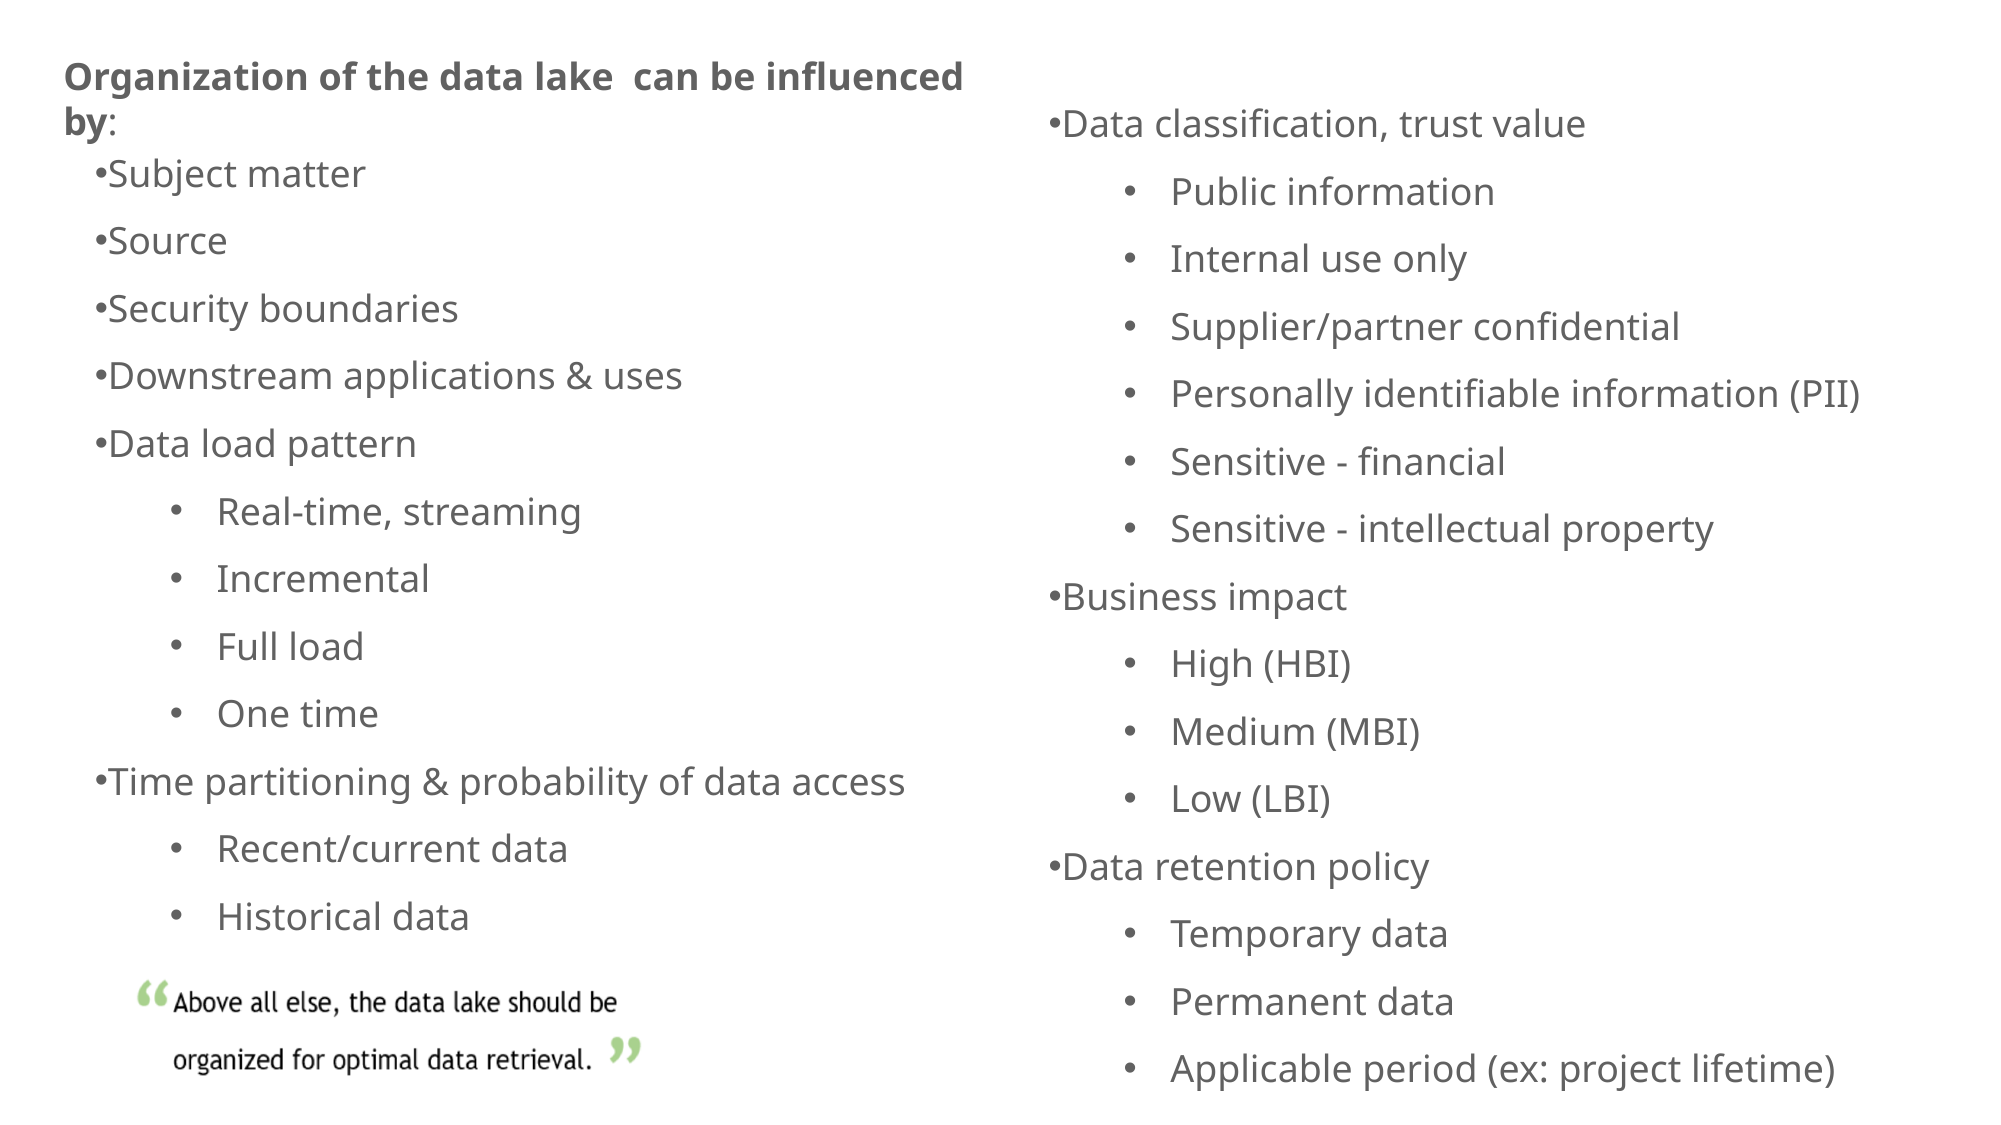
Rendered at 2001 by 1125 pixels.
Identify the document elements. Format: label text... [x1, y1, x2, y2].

picture [48, 919, 967, 1117]
text_box Organization of the data lake can be influenced by: [48, 45, 1000, 151]
text_box Subject matter Source Security boundaries Downstream applications & uses Data load pattern Real-time, streaming Incremental Full load One time Time partitioning & probability of data access Recent/current data Historical data [80, 120, 987, 945]
text_box Data classification, trust value Public information Internal use only Supplier/partner confidential Personally identifiable information (PII) Sensitive - financial Sensitive - intellectual property Business impact High (HBI) Medium (MBI) Low (LBI) Data retention policy Temporary data Permanent data Applicable period (ex: project lifetime) [1033, 70, 1952, 1098]
